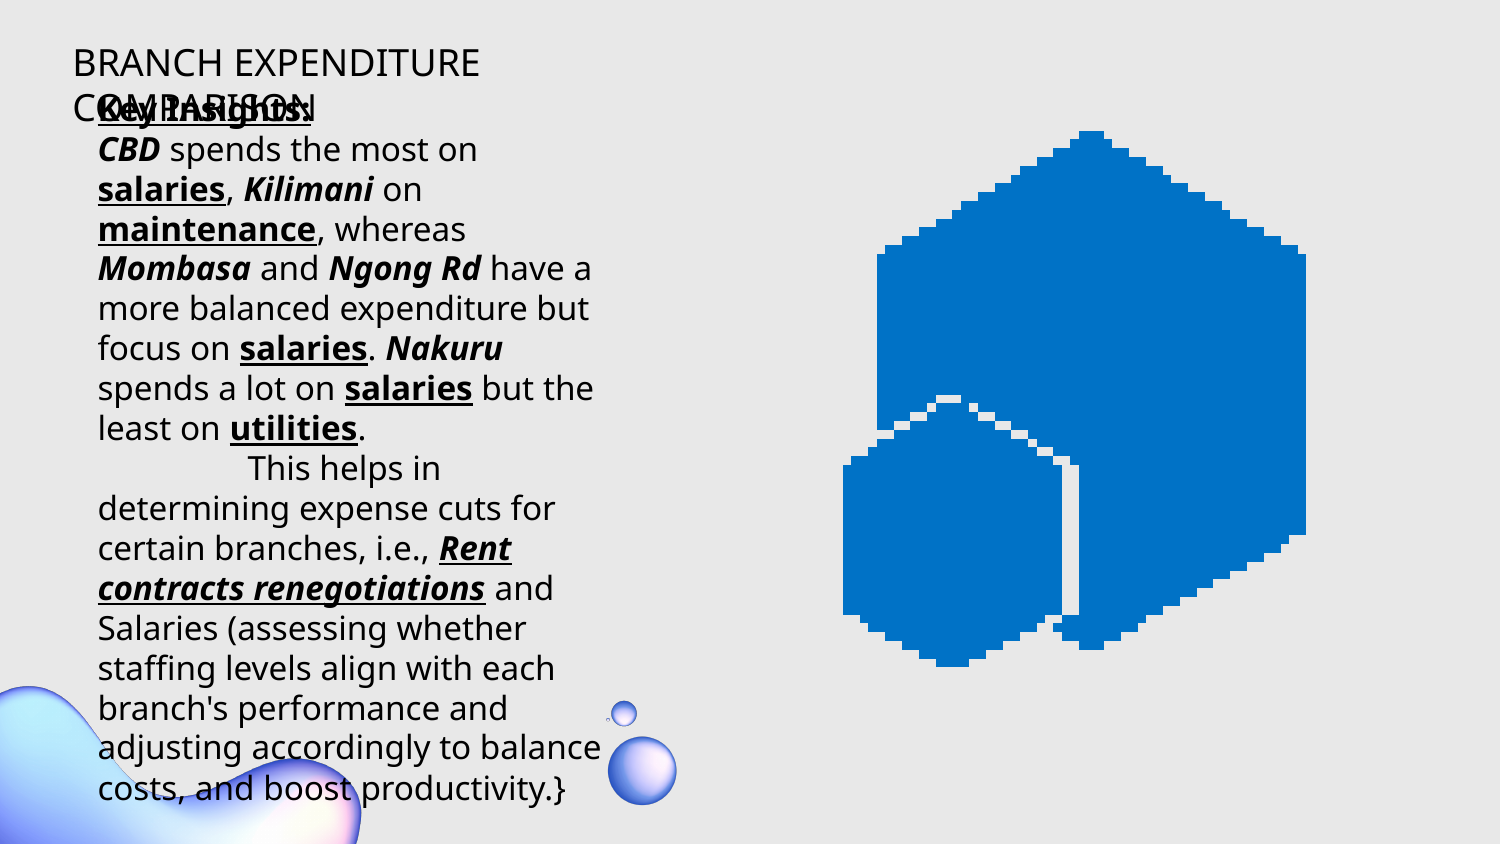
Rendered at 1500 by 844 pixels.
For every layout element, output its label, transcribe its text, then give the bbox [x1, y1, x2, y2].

picture [0, 616, 395, 844]
subtitle Key Insights: CBD spends the most on salaries, Kilimani on maintenance, whereas Mombasa and Ngong Rd have a more balanced expenditure but focus on salaries. Nakuru spends a lot on salaries but the least on utilities. This helps in determining expense cuts for certain branches, i.e., Rent contracts renegotiations and Salaries (assessing whether staffing levels align with each branch's performance and adjusting accordingly to balance costs, and boost productivity.} [82, 149, 639, 745]
title BRANCH EXPENDITURE COMPARISON [57, 17, 665, 150]
picture [559, 0, 1500, 844]
